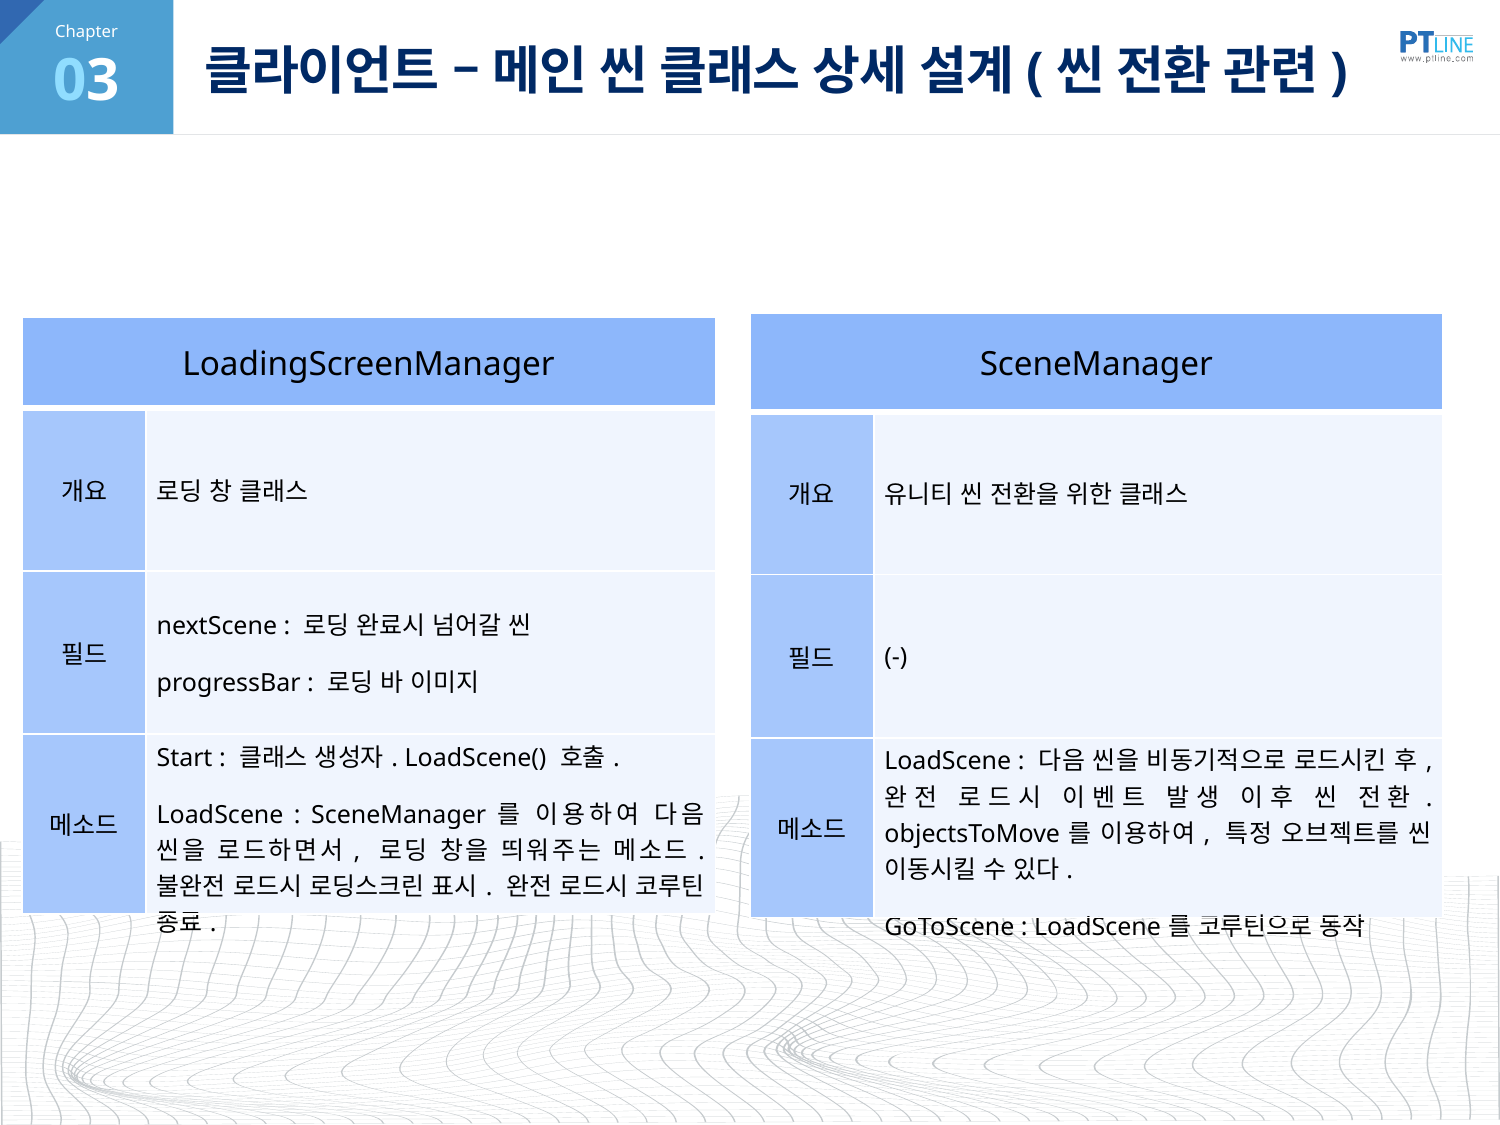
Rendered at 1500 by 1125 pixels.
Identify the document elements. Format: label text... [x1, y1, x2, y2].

table_cell nextScene : 로딩 완료시 넘어갈 씬 progressBar : 로딩 바 이미지 [147, 572, 715, 733]
table_cell 개요 [751, 415, 873, 574]
table_cell 유니티 씬 전환을 위한 클래스 [875, 415, 1442, 574]
table_header LoadingScreenManager [23, 318, 715, 405]
text_box 03 [22, 35, 151, 120]
table_cell LoadScene : 다음 씬을 비동기적으로 로드시킨 후, 완전 로드시 이벤트 발생 이후 씬 전환. objectsToMove를 이용하여, 특정 오브젝트를 씬 이동시킬 수 있다. GoToScene : LoadScene를 코루틴으로 동작 [875, 739, 1442, 917]
table_header SceneManager [751, 314, 1442, 409]
table_cell 필드 [23, 572, 145, 733]
table_cell 메소드 [751, 739, 873, 917]
table_cell 로딩 창 클래스 [147, 411, 715, 570]
table_cell 메소드 [23, 735, 145, 913]
table_cell (-) [875, 575, 1442, 737]
title 클라이언트 – 메인 씬 클래스 상세 설계(씬 전환 관련) [189, 37, 1484, 125]
table_cell 개요 [23, 411, 145, 570]
table_cell 필드 [751, 575, 873, 737]
table_cell Start : 클래스 생성자. LoadScene() 호출. LoadScene : SceneManager를 이용하여 다음 씬을 로드하면서, 로딩 창을 띄워주는 메소드. 불완전 로드시 로딩스크린 표시. 완전 로드시 코루틴 종료. [147, 735, 715, 913]
